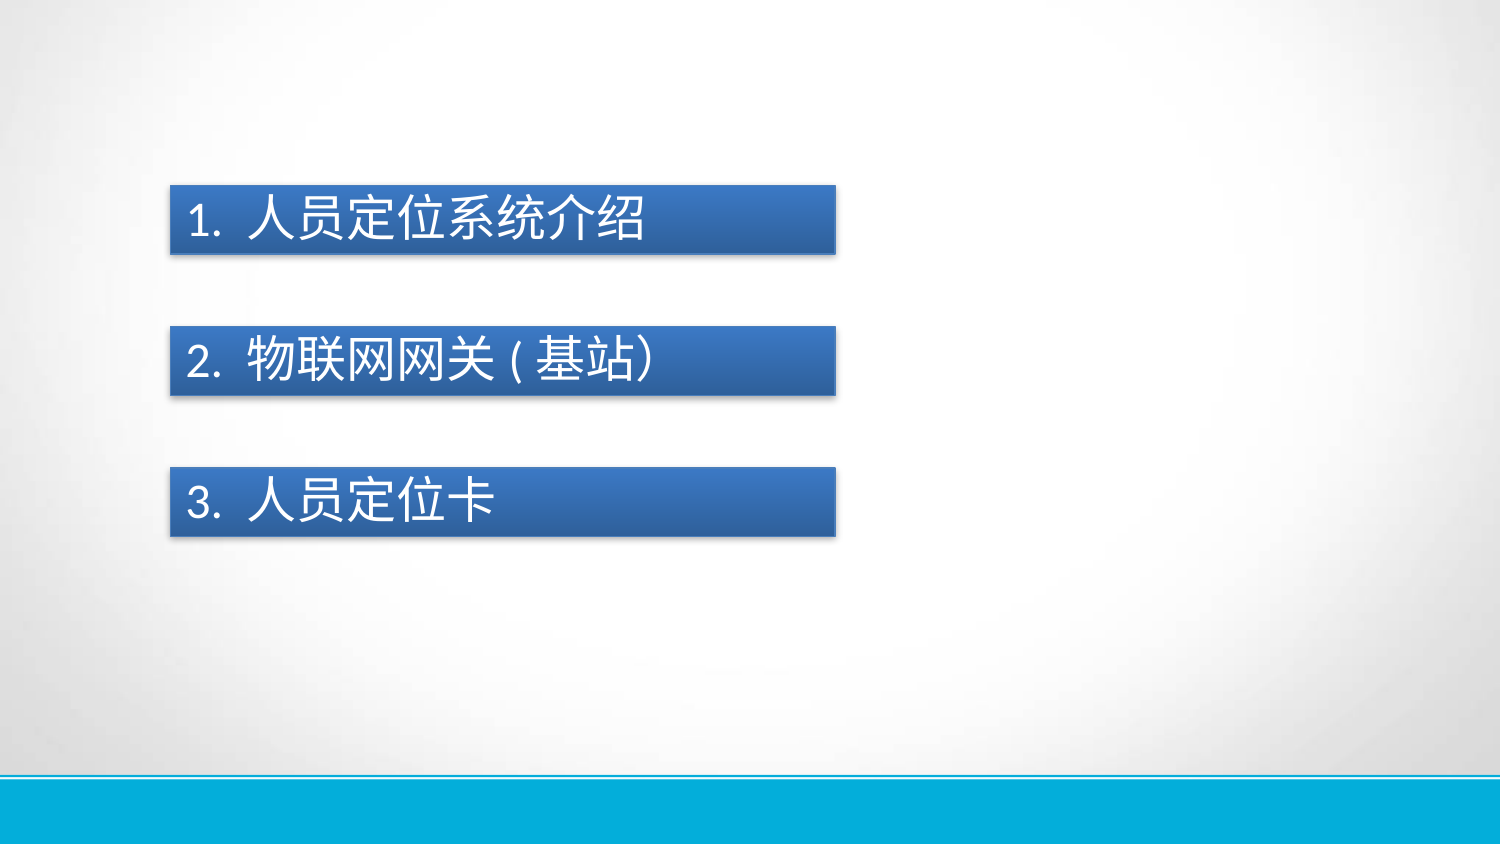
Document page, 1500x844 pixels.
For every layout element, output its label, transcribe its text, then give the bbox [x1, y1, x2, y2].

picture [0, 0, 1500, 774]
text_box 3. 人员定位卡 [170, 467, 836, 537]
text_box 1. 人员定位系统介绍 [170, 185, 836, 255]
text_box 2. 物联网网关(基站） [170, 326, 836, 396]
